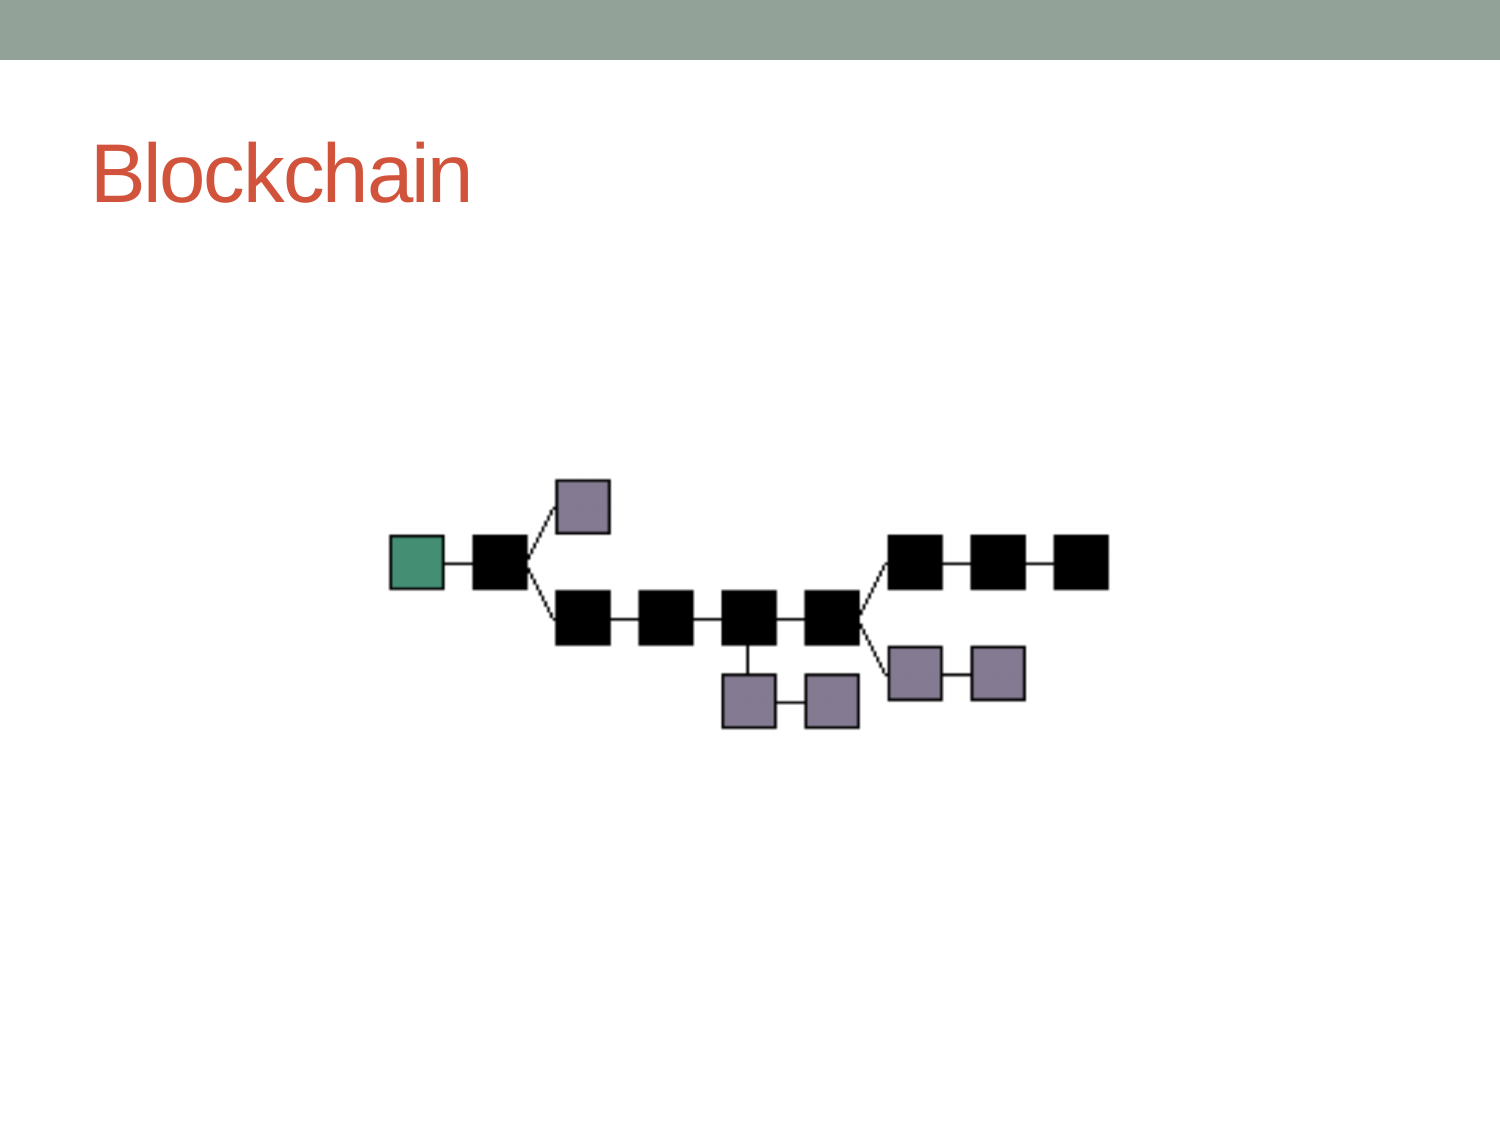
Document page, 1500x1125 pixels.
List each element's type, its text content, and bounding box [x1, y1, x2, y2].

title Blockchain [75, 87, 1425, 250]
picture [377, 228, 1124, 979]
